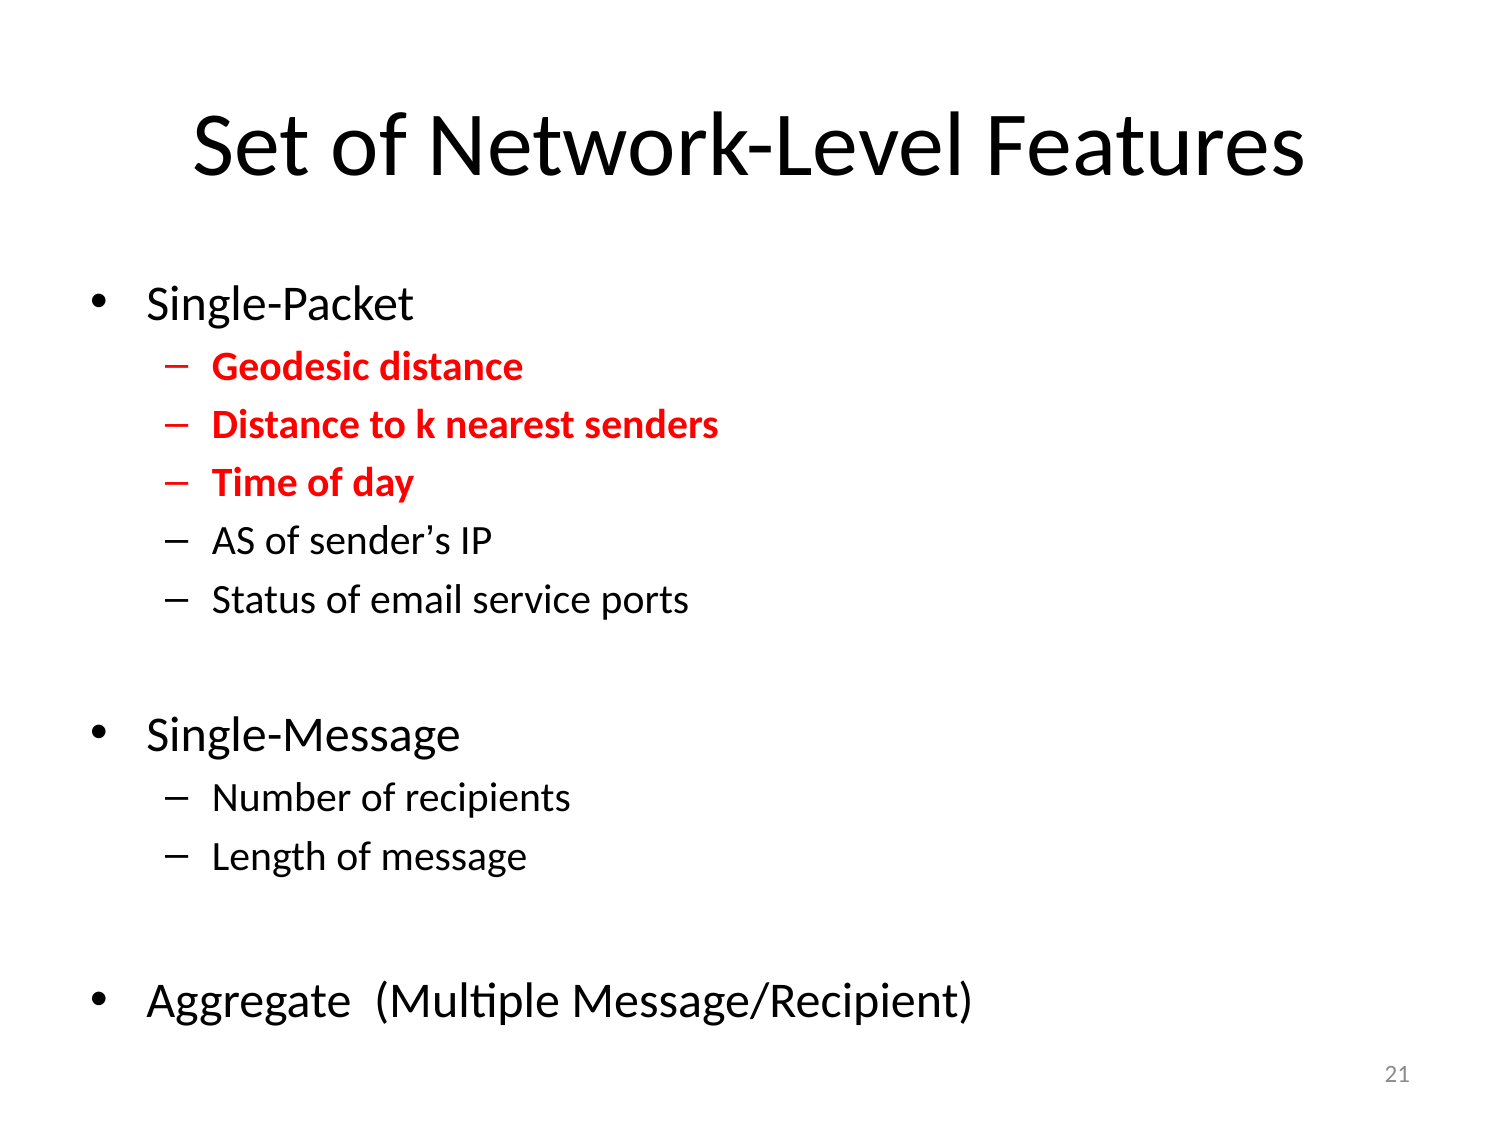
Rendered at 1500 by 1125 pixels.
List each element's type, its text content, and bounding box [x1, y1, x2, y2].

title Set of Network-Level Features [75, 45, 1425, 233]
slide_number 21 [1074, 1075, 1425, 1103]
list Single-Packet Geodesic distance Distance to k nearest senders Time of day AS of sender’s IP Status of email service ports Single-Message Number of recipients Length of message Aggregate (Multiple Message/Recipient) [75, 262, 1425, 1075]
